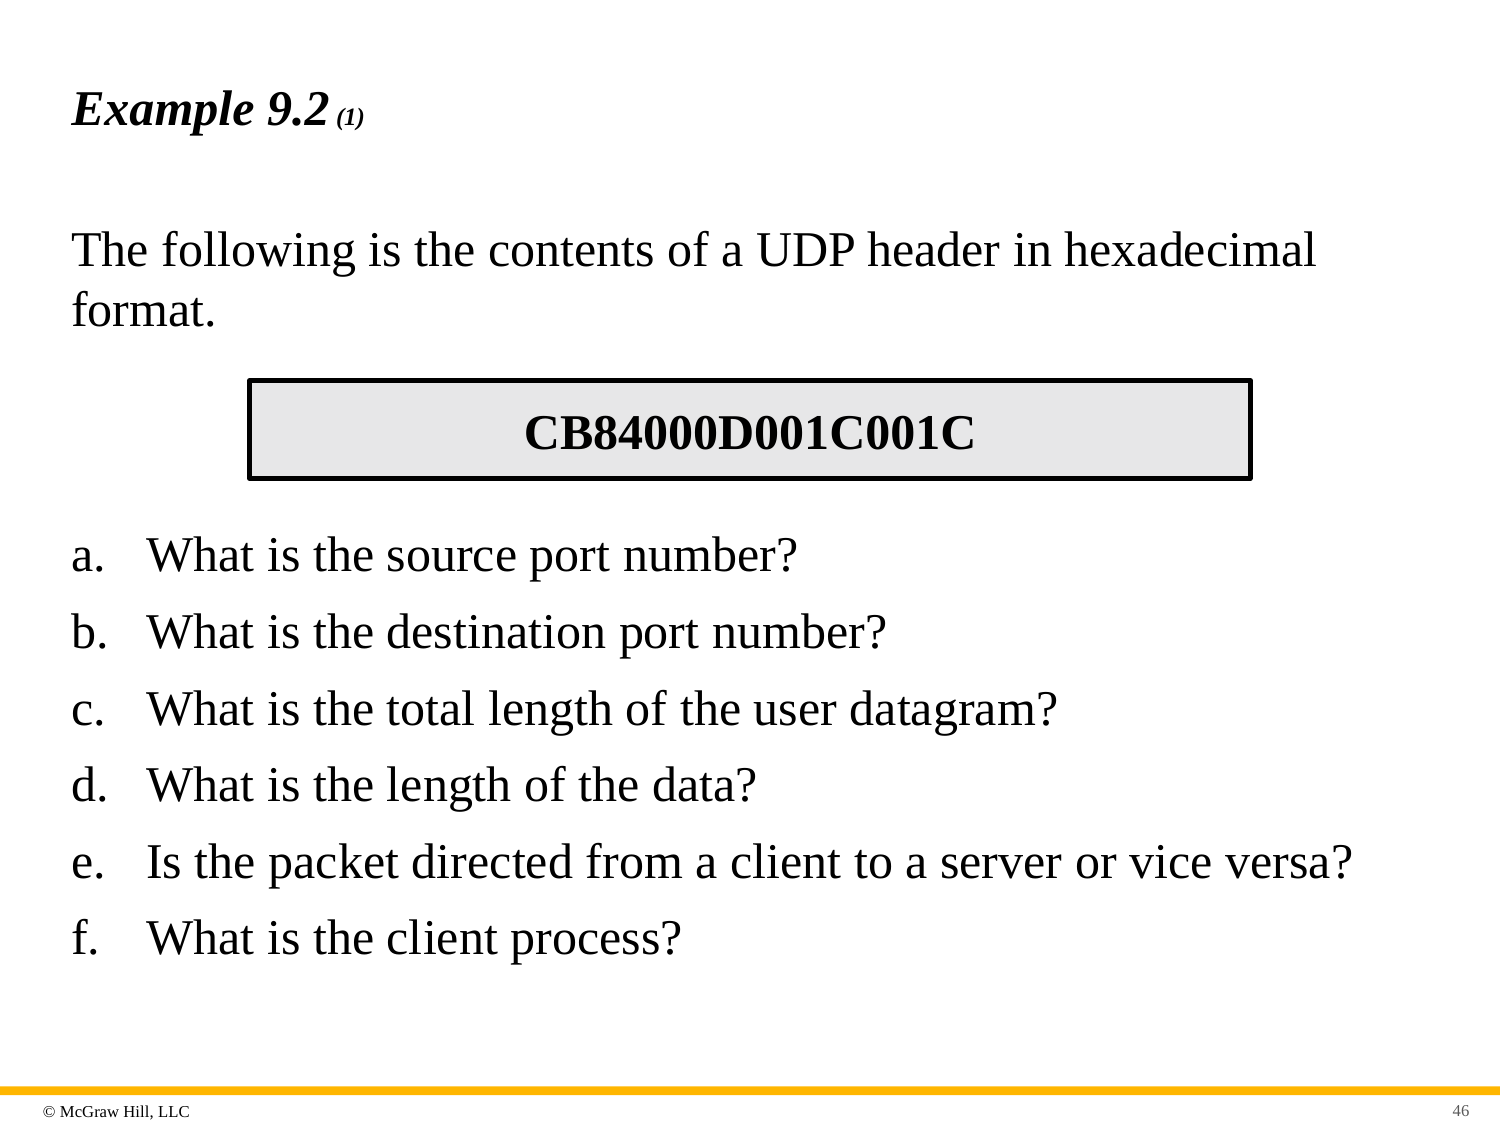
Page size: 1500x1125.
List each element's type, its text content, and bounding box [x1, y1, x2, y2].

title Example 9.2 (1) [56, 50, 1444, 162]
slide_number 46 [1418, 1096, 1477, 1123]
list The following is the contents of a UDP header in hexadecimal format. [56, 209, 1444, 345]
list What is the source port number? What is the destination port number? What is the total length of the user datagram? What is the length of the data? Is the packet directed from a client to a server or vice versa? What is the client process? [56, 514, 1444, 1026]
list CB84000D001C001C [249, 380, 1251, 479]
